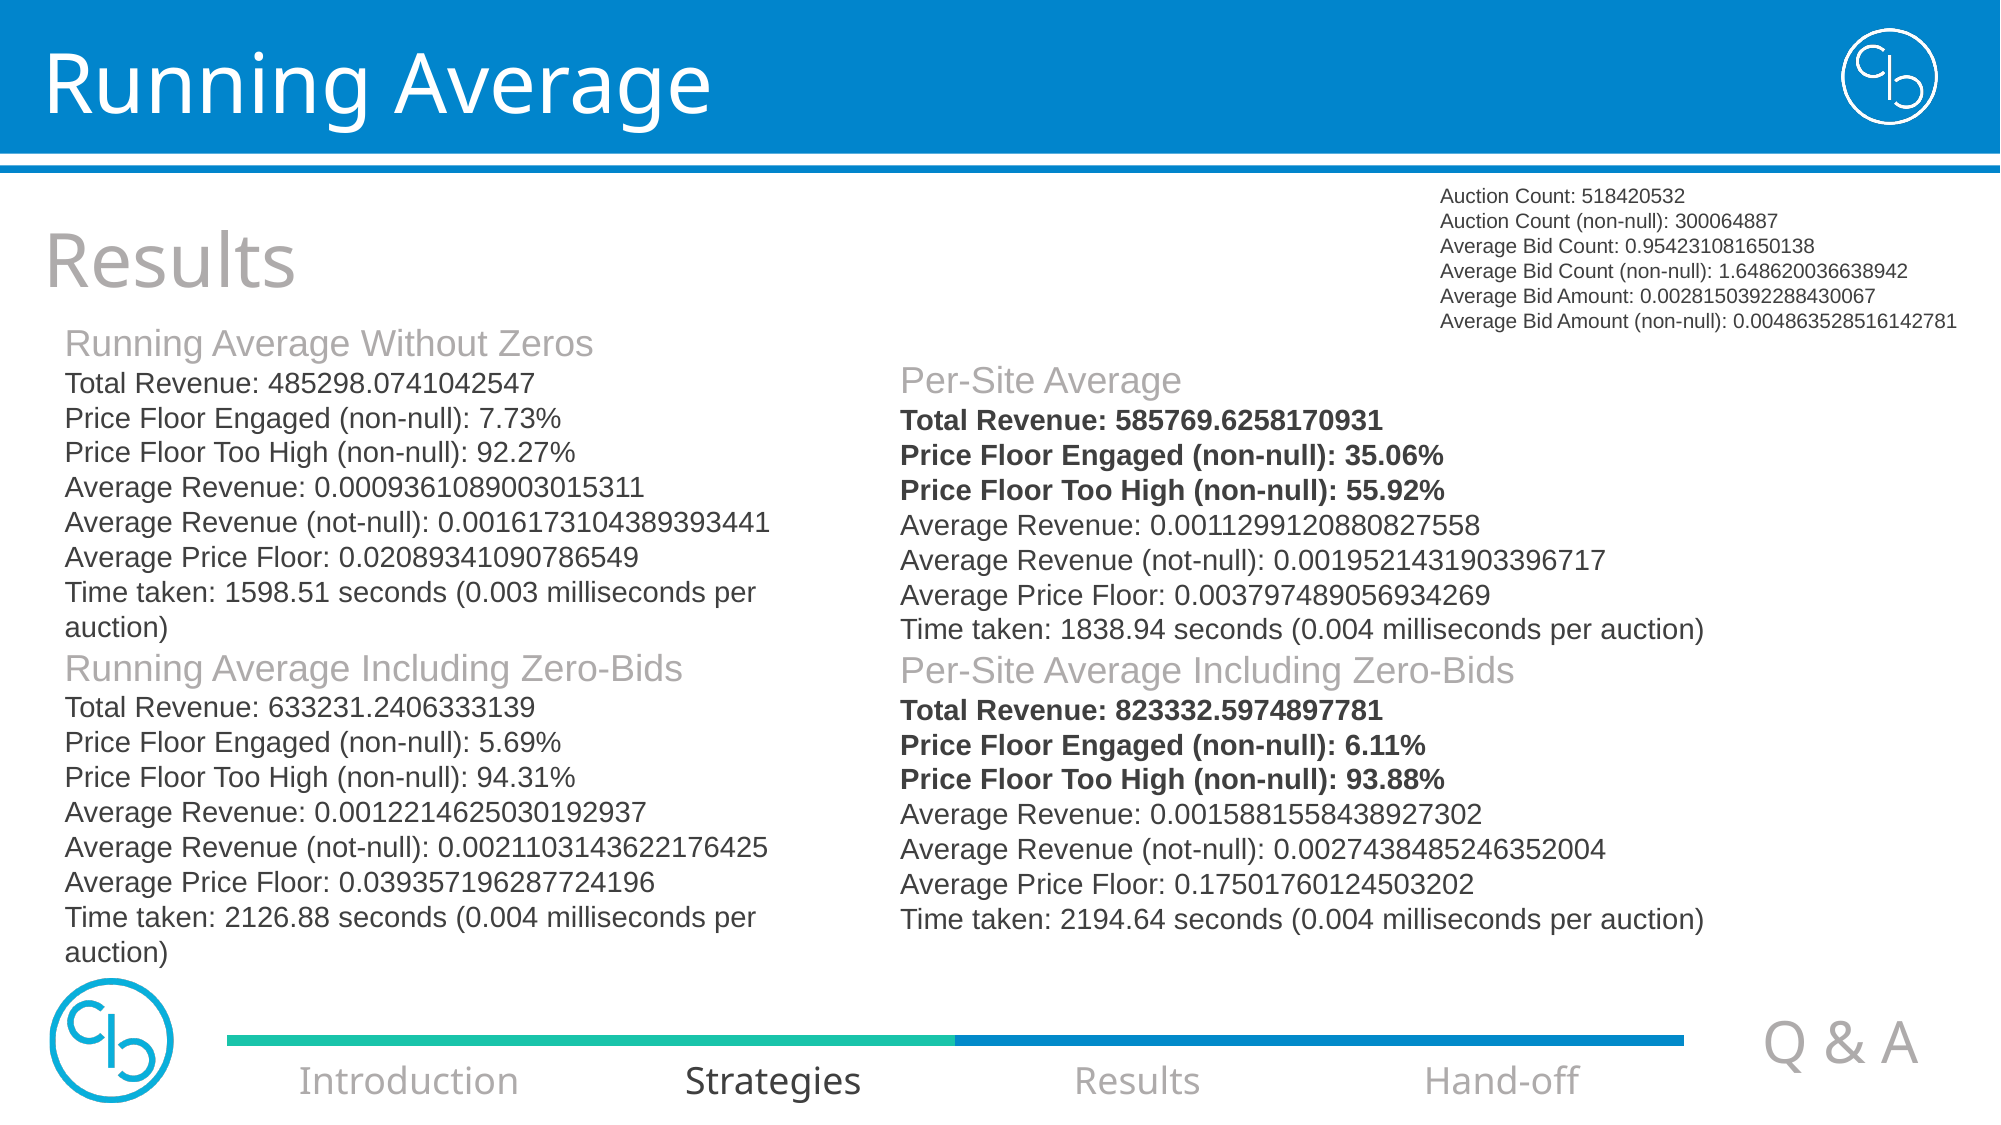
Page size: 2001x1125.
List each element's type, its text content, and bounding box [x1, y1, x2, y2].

text_box Strategies [591, 1050, 955, 1111]
picture [1842, 29, 1937, 124]
text_box Running Average [27, 23, 1561, 130]
text_box [0, 0, 2000, 154]
text_box Q & A [1658, 997, 2000, 1084]
picture [56, 985, 166, 1096]
text_box Running Average Without Zeros Total Revenue: 485298.0741042547 Price Floor Engaged (non-null): 7.73% Price Floor Too High (non-null): 92.27% Average Revenue: 0.0009361089003015311 Average Revenue (not-null): 0.0016173104389393441 Average Price Floor: 0.02089341090786549 Time taken: 1598.51 seconds (0.003 milliseconds per auction) Running Average Including Zero-Bids Total Revenue: 633231.2406333139 Price Floor Engaged (non-null): 5.69% Price Floor Too High (non-null): 94.31% Average Revenue: 0.0012214625030192937 Average Revenue (not-null): 0.0021103143622176425 Average Price Floor: 0.039357196287724196 Time taken: 2126.88 seconds (0.004 milliseconds per auction) [49, 346, 886, 941]
text_box Results [955, 1049, 1319, 1111]
picture [49, 1053, 98, 1103]
text_box Introduction [227, 1050, 591, 1111]
picture [123, 978, 178, 1103]
picture [49, 978, 99, 1029]
text_box Hand-off [1319, 1049, 1684, 1111]
text_box Per-Site Average Total Revenue: 585769.6258170931 Price Floor Engaged (non-null): 35.06% Price Floor Too High (non-null): 55.92% Average Revenue: 0.0011299120880827558 Average Revenue (not-null): 0.0019521431903396717 Average Price Floor: 0.003797489056934269 Time taken: 1838.94 seconds (0.004 milliseconds per auction) Per-Site Average Including Zero-Bids Total Revenue: 823332.5974897781 Price Floor Engaged (non-null): 6.11% Price Floor Too High (non-null): 93.88% Average Revenue: 0.0015881558438927302 Average Revenue (not-null): 0.0027438485246352004 Average Price Floor: 0.17501760124503202 Time taken: 2194.64 seconds (0.004 milliseconds per auction) [885, 349, 1734, 943]
text_box [0, 165, 1425, 173]
text_box Auction Count: 518420532 Auction Count (non-null): 300064887 Average Bid Count: 0.954231081650138 Average Bid Count (non-null): 1.648620036638942 Average Bid Amount: 0.0028150392288430067 Average Bid Amount (non-null): 0.004863528516142781 [1425, 161, 2000, 354]
text_box Results [29, 205, 922, 311]
